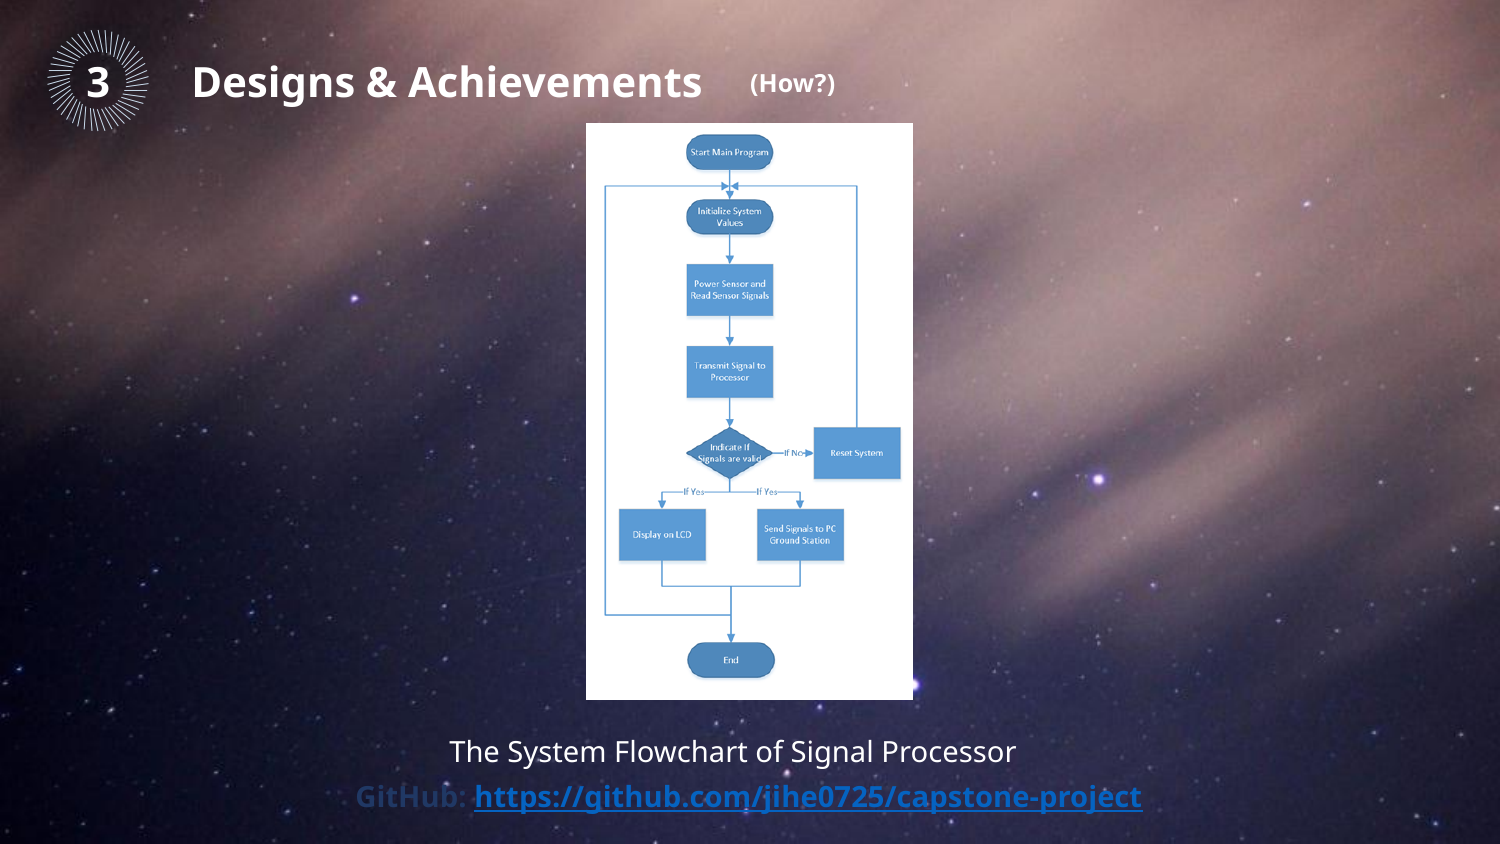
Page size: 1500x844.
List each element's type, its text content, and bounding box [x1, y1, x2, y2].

text_box The System Flowchart of Signal Processor [434, 708, 1064, 771]
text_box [39, 21, 159, 141]
picture [0, 0, 1500, 844]
text_box GitHub: https://github.com/jihe0725/capstone-project [340, 771, 1158, 826]
text_box Designs & Achievements [159, 48, 742, 113]
text_box (How?) [735, 60, 851, 106]
